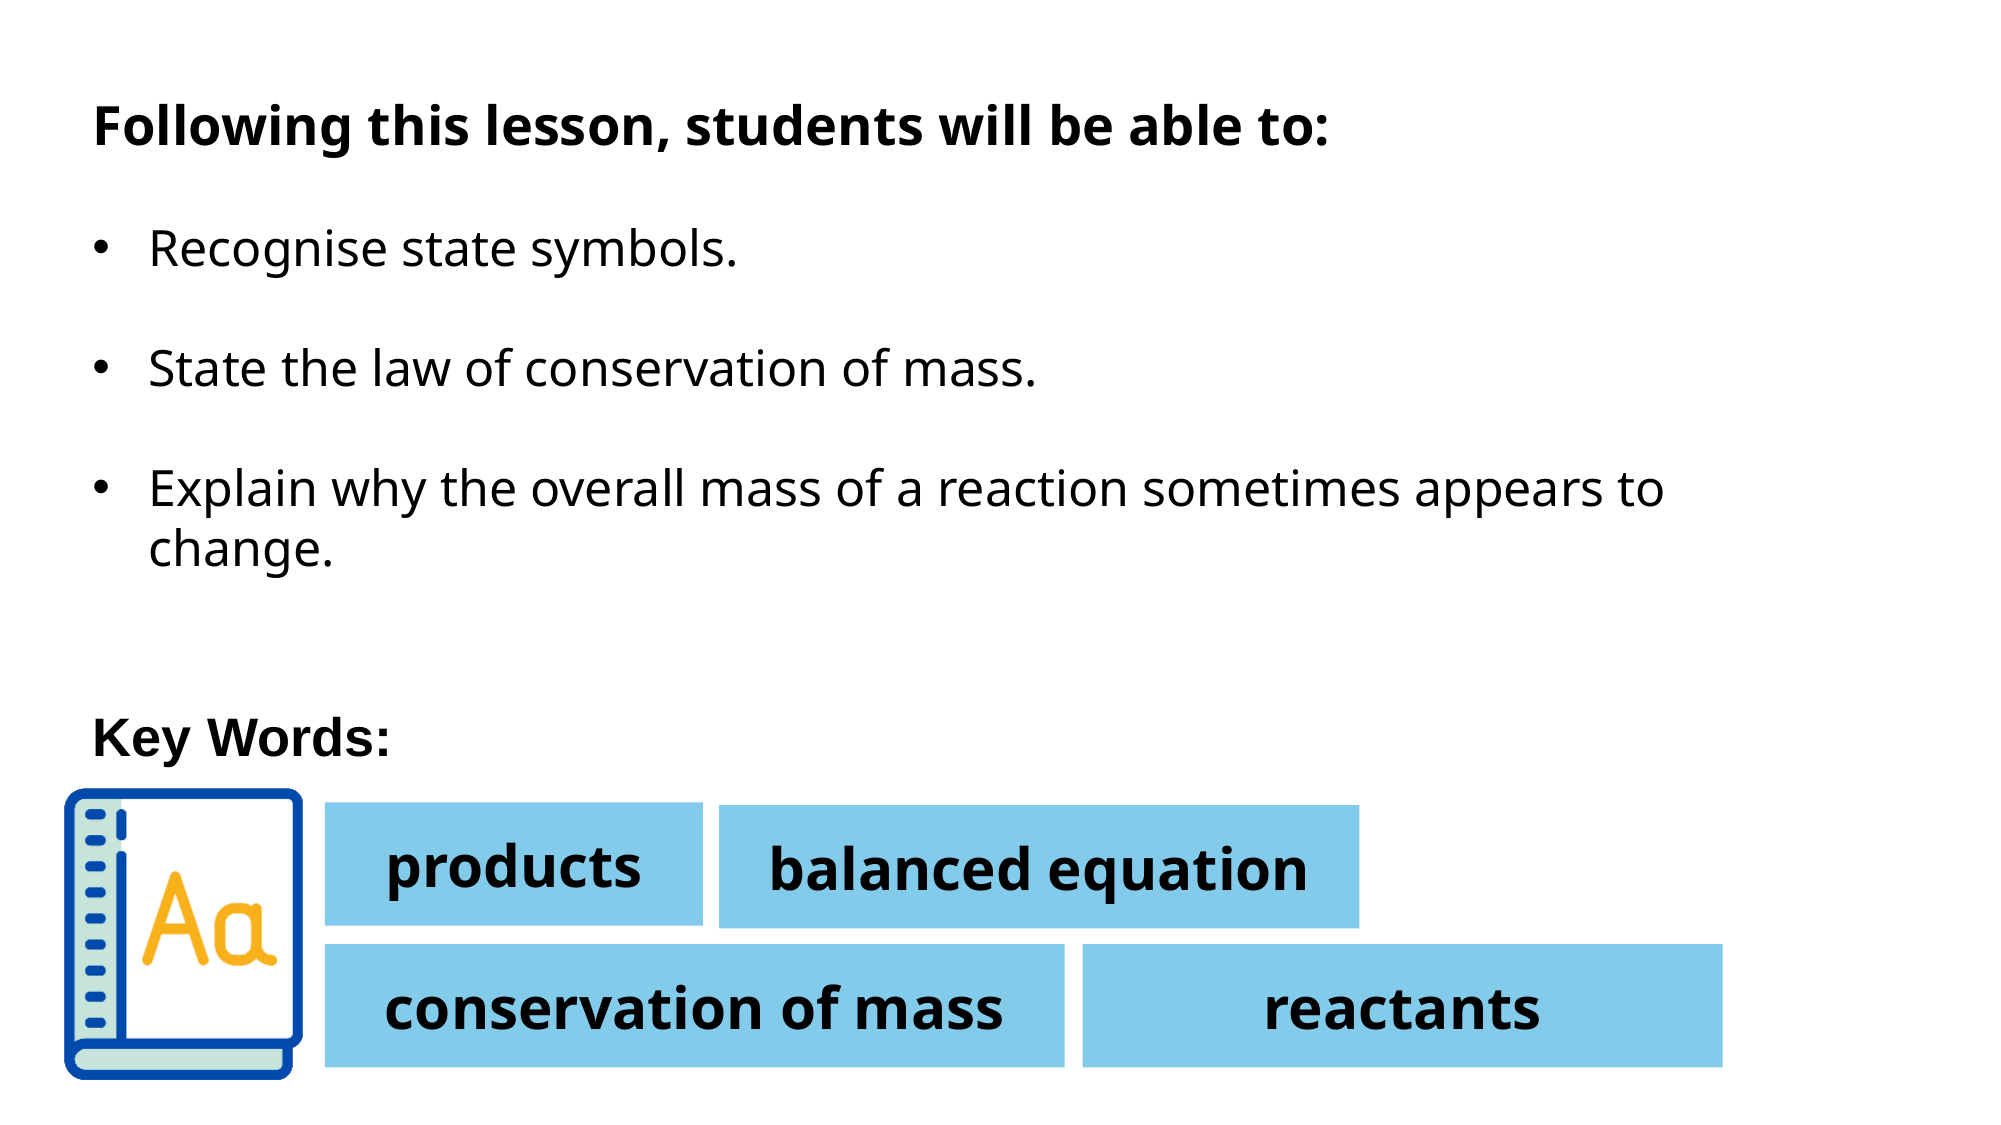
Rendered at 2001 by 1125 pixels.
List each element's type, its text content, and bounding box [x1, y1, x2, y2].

text_box products [406, 801, 705, 927]
text_box reactants [1081, 943, 1724, 1069]
text_box Key Words: [77, 702, 1428, 821]
picture [0, 777, 406, 1095]
text_box Recognise state symbols. State the law of conservation of mass. Explain why the overall mass of a reaction sometimes appears to change. [77, 209, 1820, 584]
text_box balanced equation [718, 804, 1361, 930]
text_box conservation of mass [406, 943, 1066, 1069]
text_box Following this lesson, students will be able to: [77, 91, 1428, 210]
